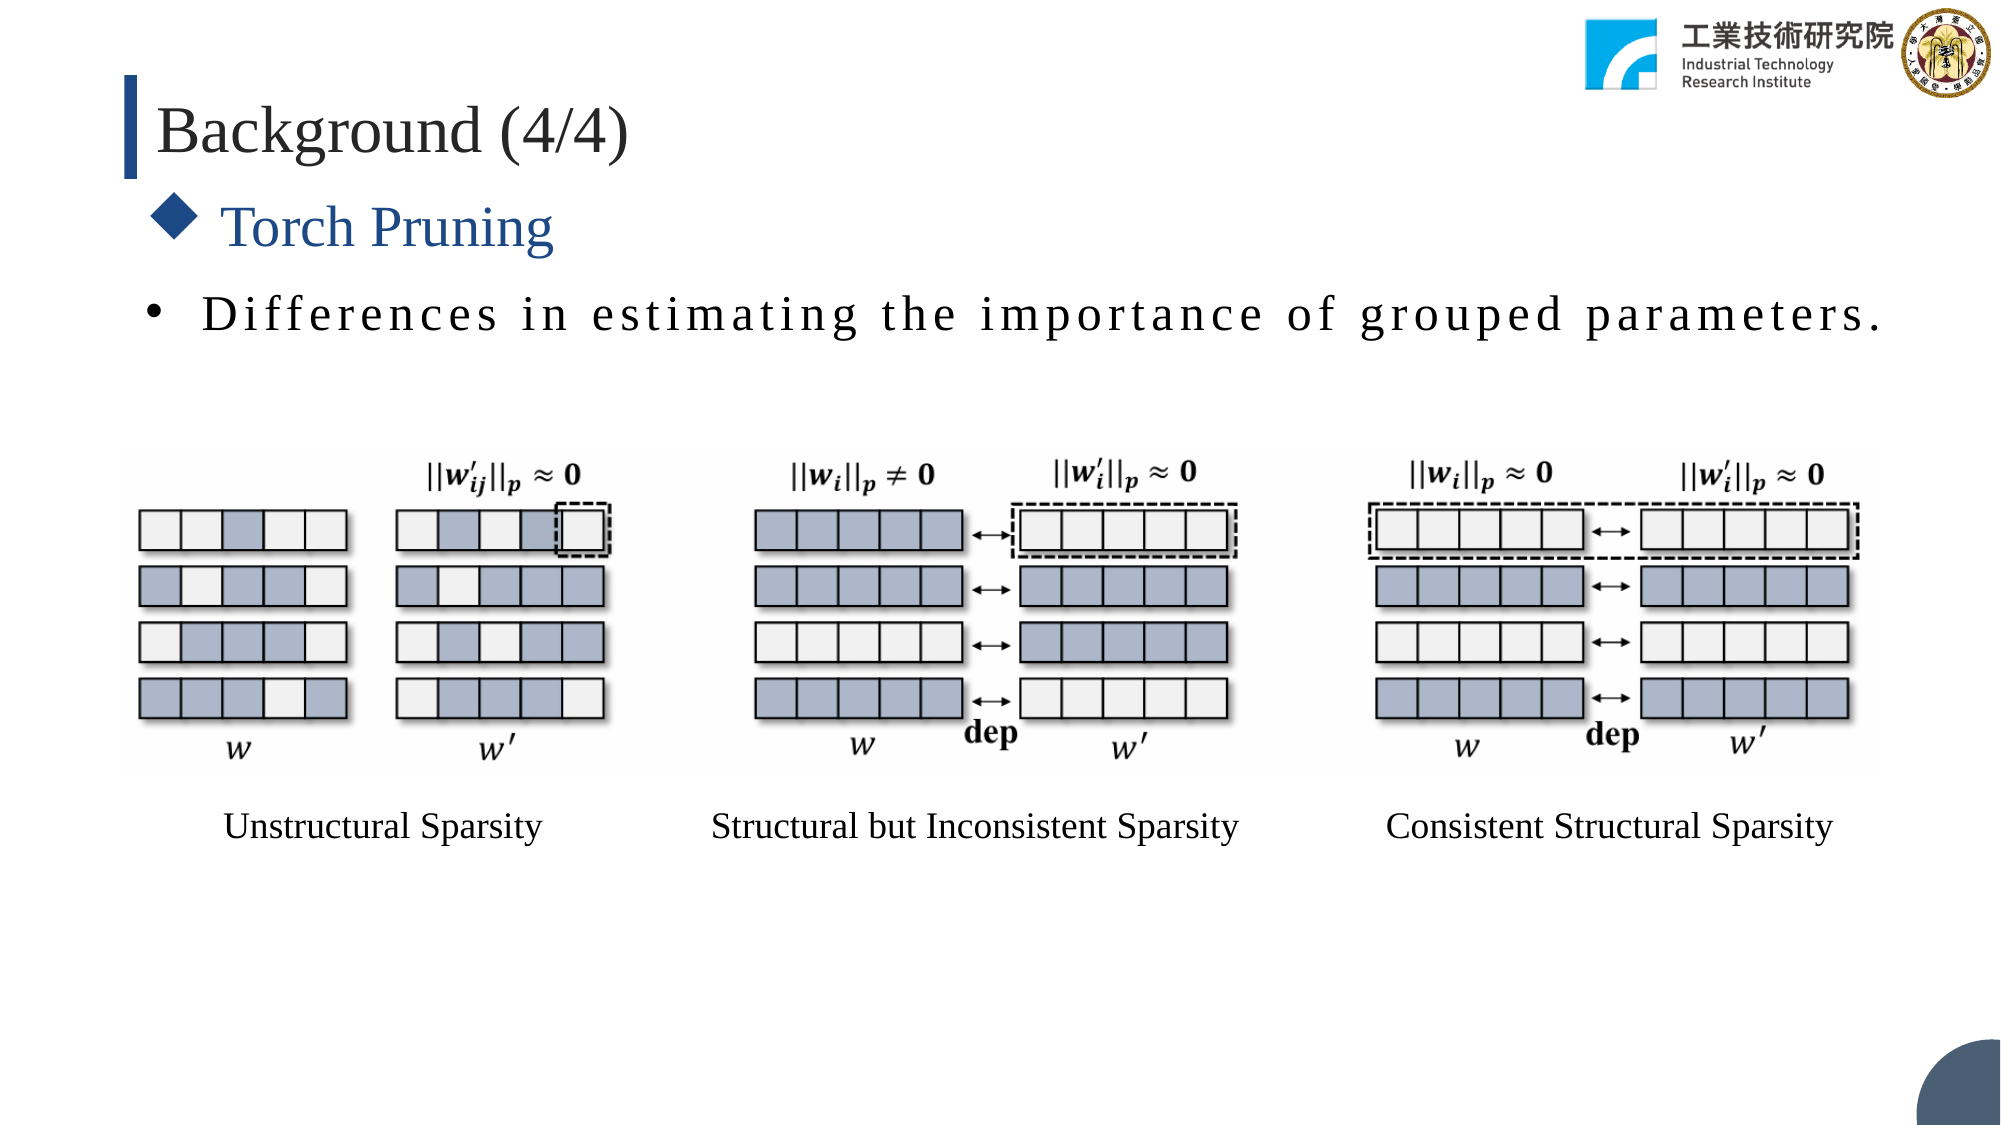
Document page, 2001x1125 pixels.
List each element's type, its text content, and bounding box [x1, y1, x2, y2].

picture [119, 434, 1881, 776]
text_box Torch Pruning [130, 181, 1936, 266]
text_box Structural but Inconsistent Sparsity [696, 793, 1304, 854]
text_box Background (4/4) [141, 78, 1542, 174]
picture [1901, 8, 1991, 98]
text_box Unstructural Sparsity [208, 793, 578, 854]
picture [1580, 2, 1898, 105]
text_box Differences in estimating the importance of grouped parameters. [130, 273, 1917, 349]
slide_number 18 [1541, 1054, 1992, 1115]
text_box Consistent Structural Sparsity [1371, 793, 1881, 854]
